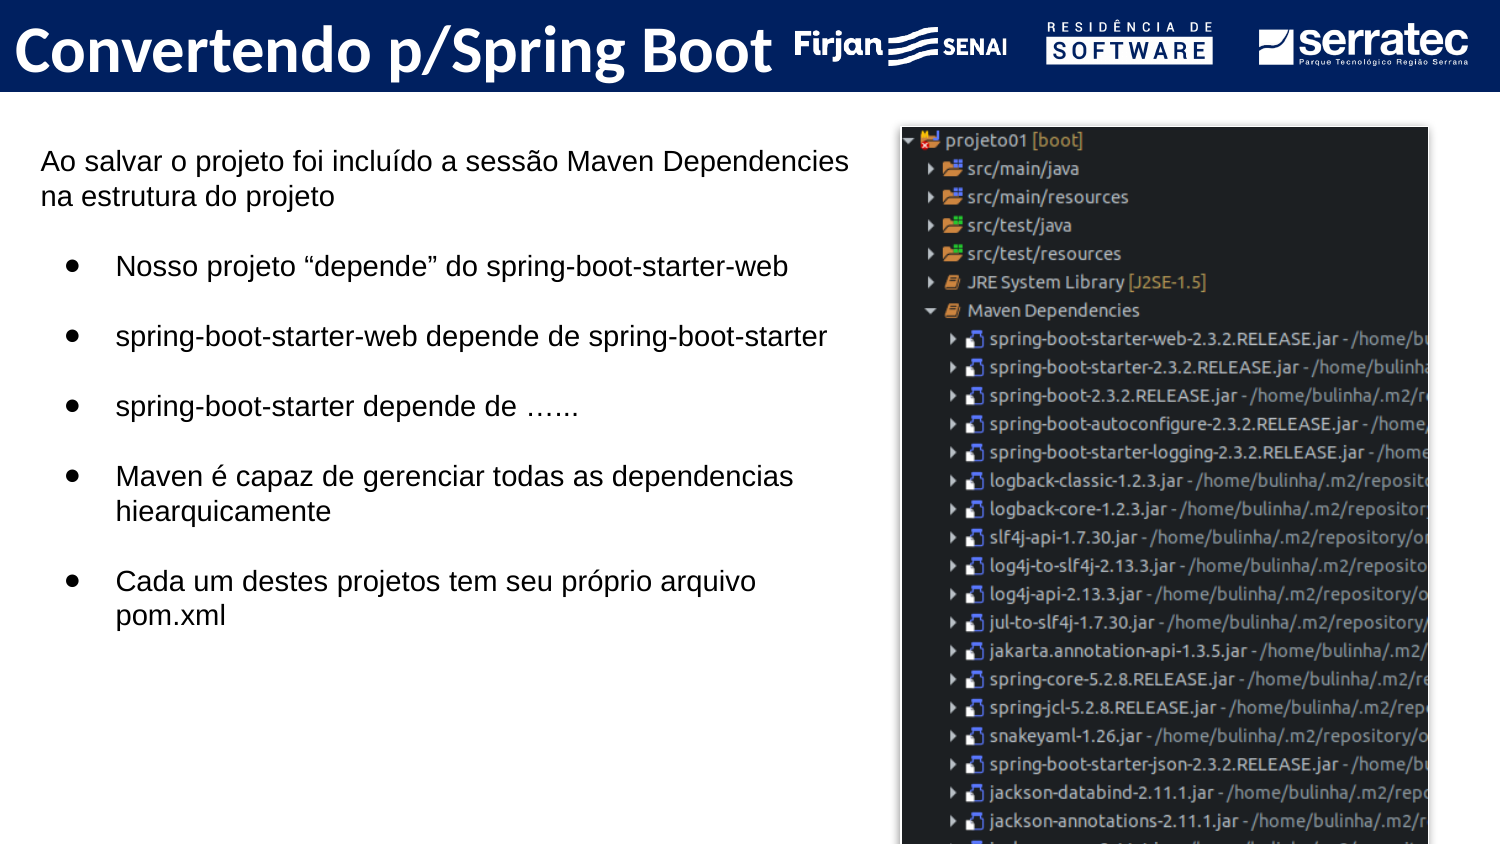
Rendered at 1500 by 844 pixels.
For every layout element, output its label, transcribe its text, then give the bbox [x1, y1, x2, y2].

title Convertendo p/Spring Boot [0, 0, 806, 72]
picture [771, 12, 1239, 80]
picture [1259, 23, 1468, 66]
picture [901, 127, 1428, 844]
text_box Ao salvar o projeto foi incluído a sessão Maven Dependencies na estrutura do projeto Nosso projeto “depende” do spring-boot-starter-web spring-boot-starter-web depende de spring-boot-starter spring-boot-starter depende de …... Maven é capaz de gerenciar todas as dependencias hiearquicamente Cada um destes projetos tem seu próprio arquivo pom.xml [25, 127, 880, 791]
